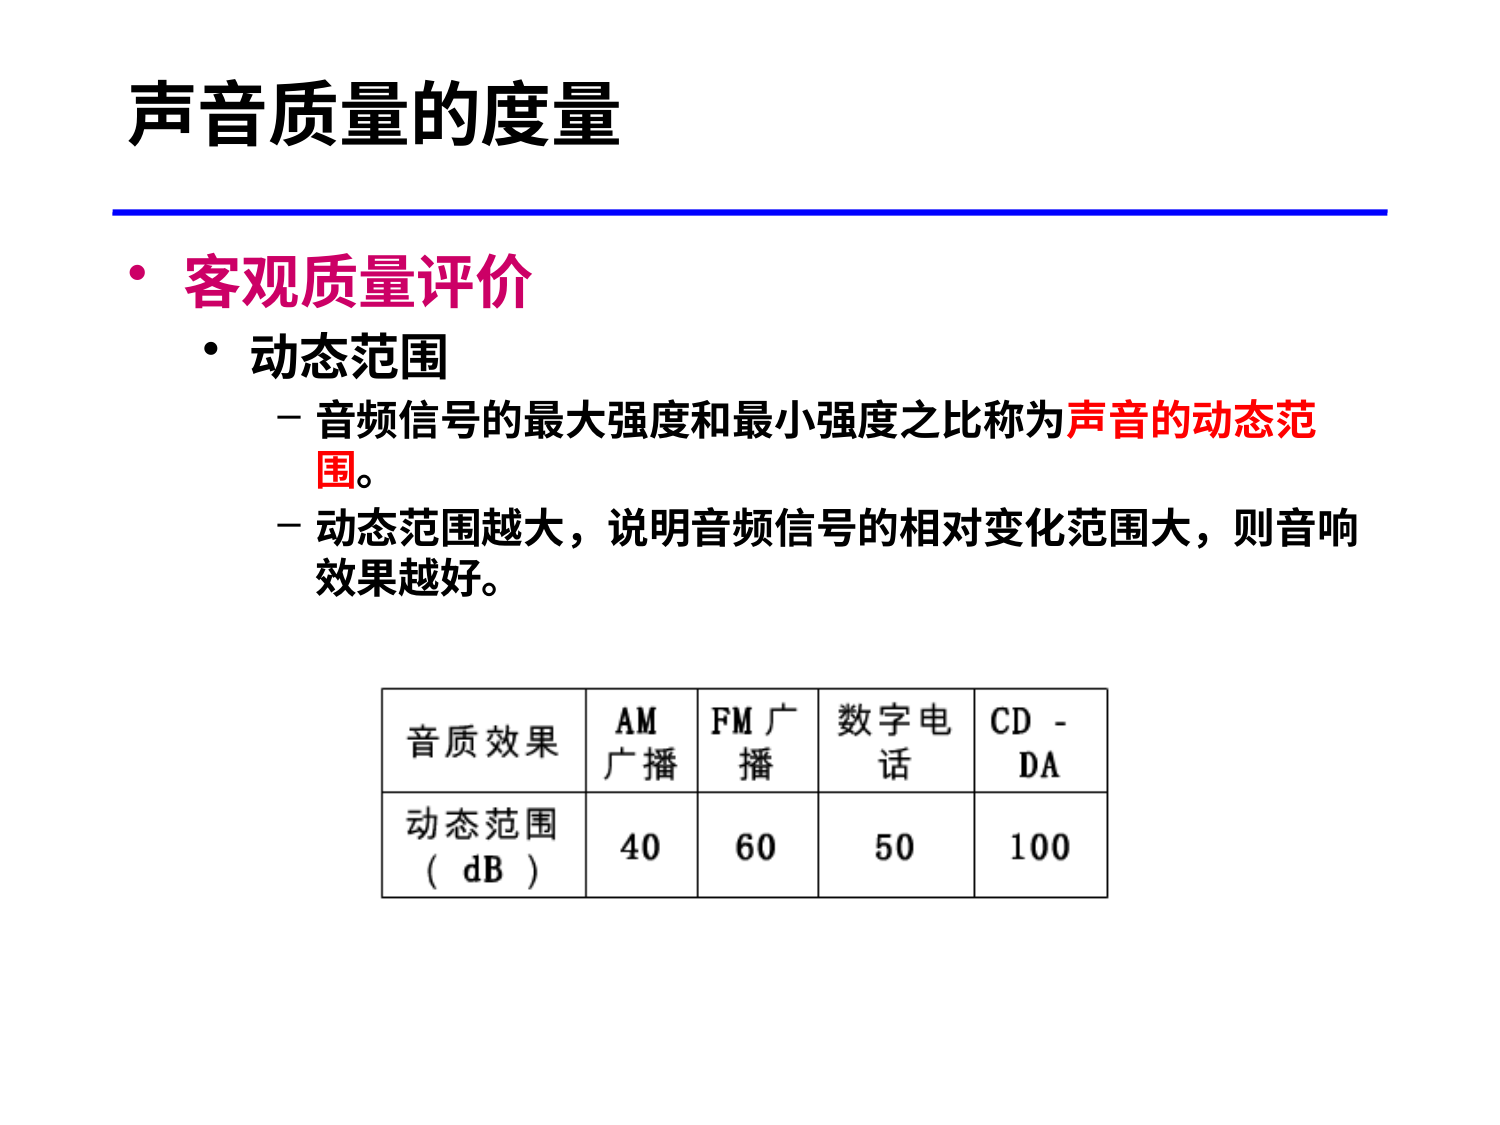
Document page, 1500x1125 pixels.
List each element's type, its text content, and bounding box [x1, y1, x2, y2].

list 客观质量评价 动态范围 音频信号的最大强度和最小强度之比称为声音的动态范围。 动态范围越大，说明音频信号的相对变化范围大，则音响效果越好。 [112, 237, 1388, 1013]
picture [362, 674, 1131, 913]
text_box 声音质量的度量 [112, 62, 1388, 200]
